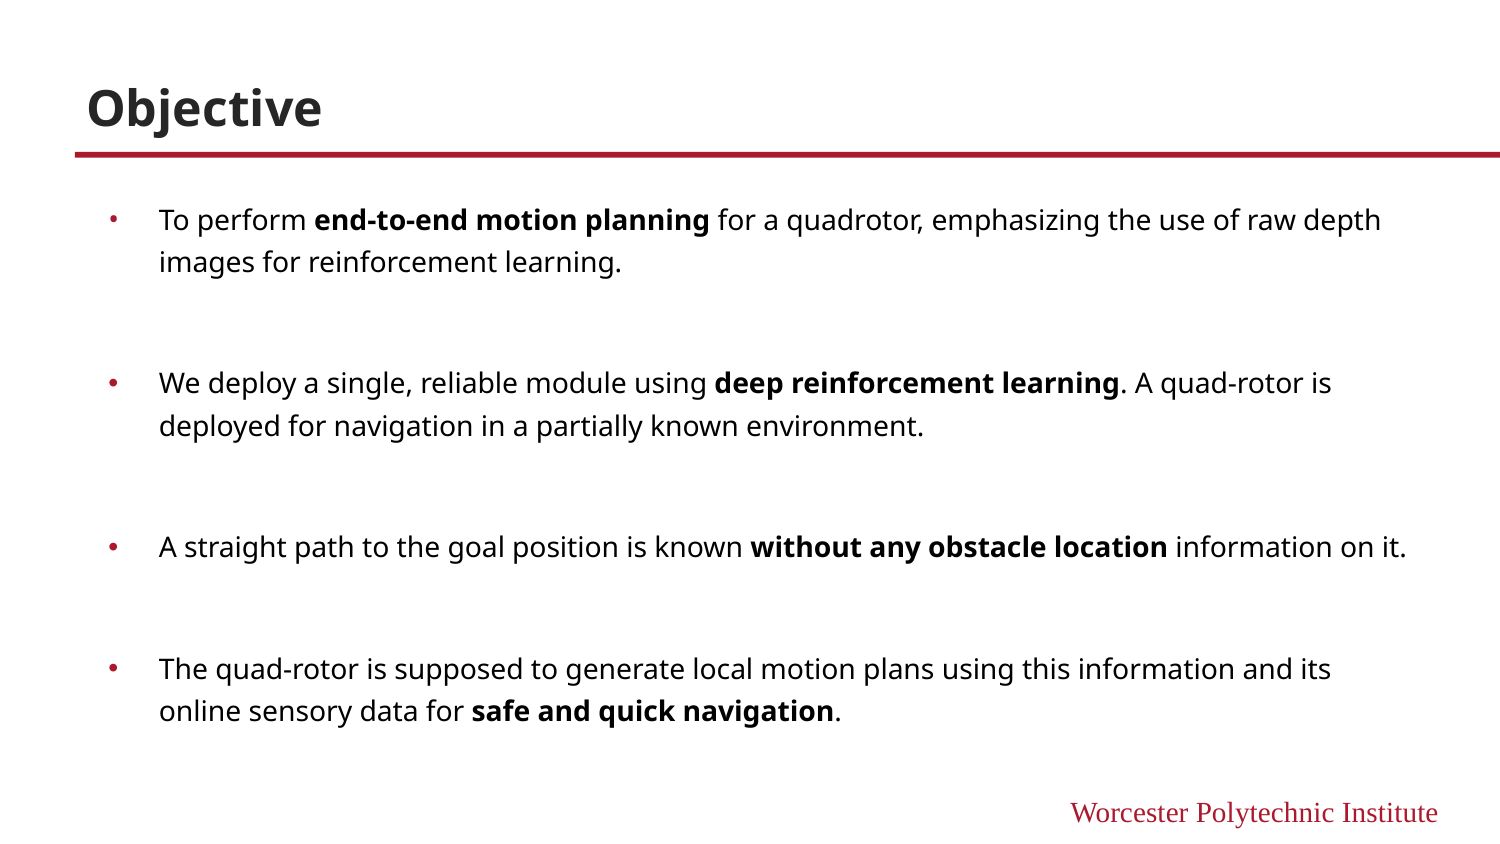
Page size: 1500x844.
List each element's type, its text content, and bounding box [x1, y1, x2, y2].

list To perform end-to-end motion planning for a quadrotor, emphasizing the use of raw depth images for reinforcement learning. We deploy a single, reliable module using deep reinforcement learning. A quad-rotor is deployed for navigation in a partially known environment. A straight path to the goal position is known without any obstacle location information on it. The quad-rotor is supposed to generate local motion plans using this information and its online sensory data for safe and quick navigation. [75, 187, 1425, 760]
title Objective [75, 43, 1425, 142]
